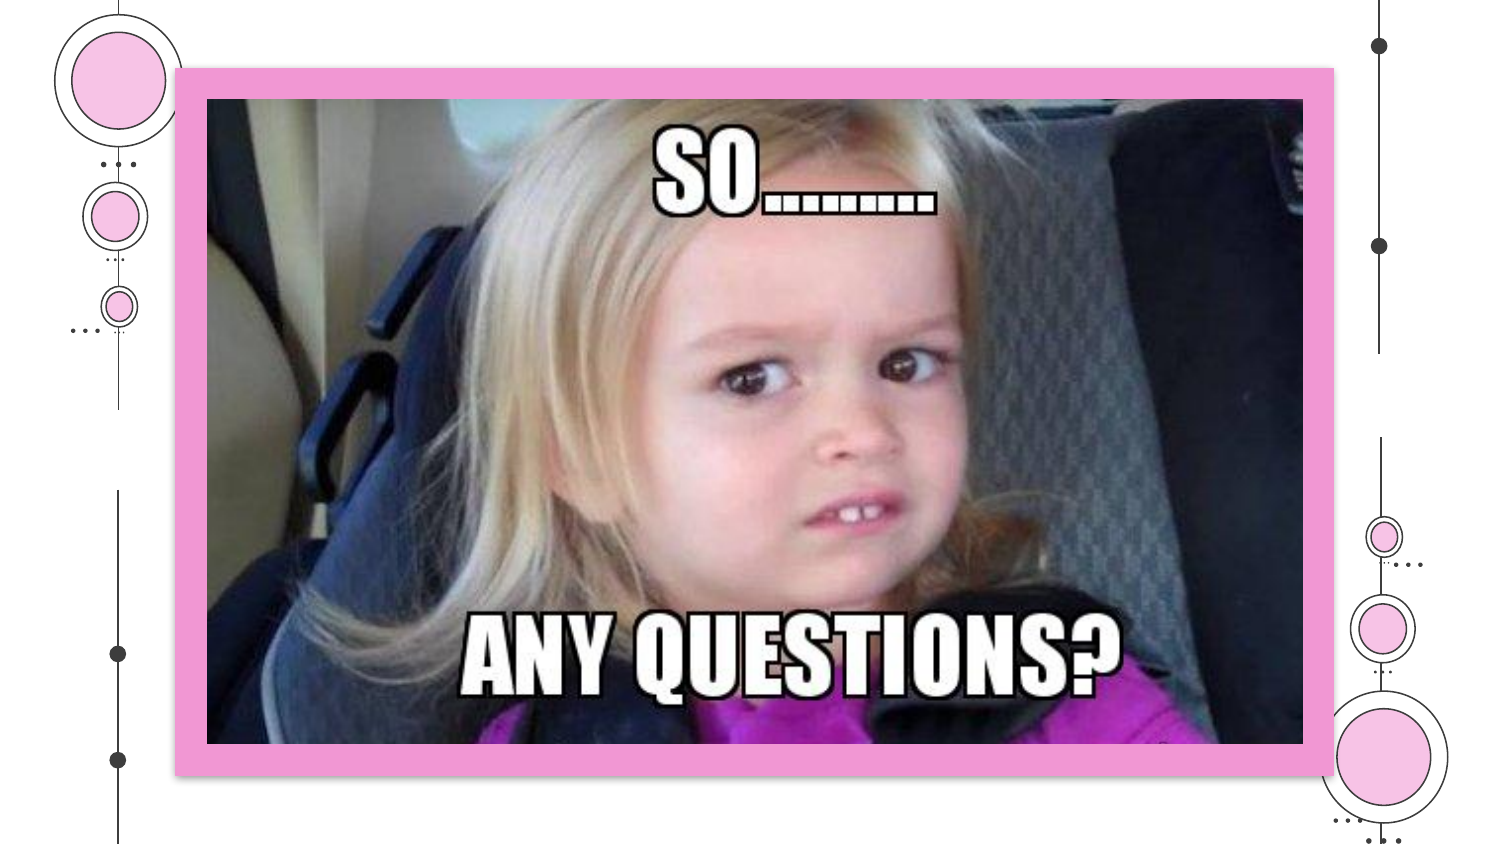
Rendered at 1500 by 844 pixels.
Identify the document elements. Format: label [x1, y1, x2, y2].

picture [206, 98, 1303, 745]
text_box [1365, 516, 1403, 564]
text_box [1319, 690, 1448, 844]
text_box [1350, 594, 1416, 674]
text_box [100, 286, 138, 334]
text_box [54, 14, 183, 168]
text_box [82, 182, 148, 262]
